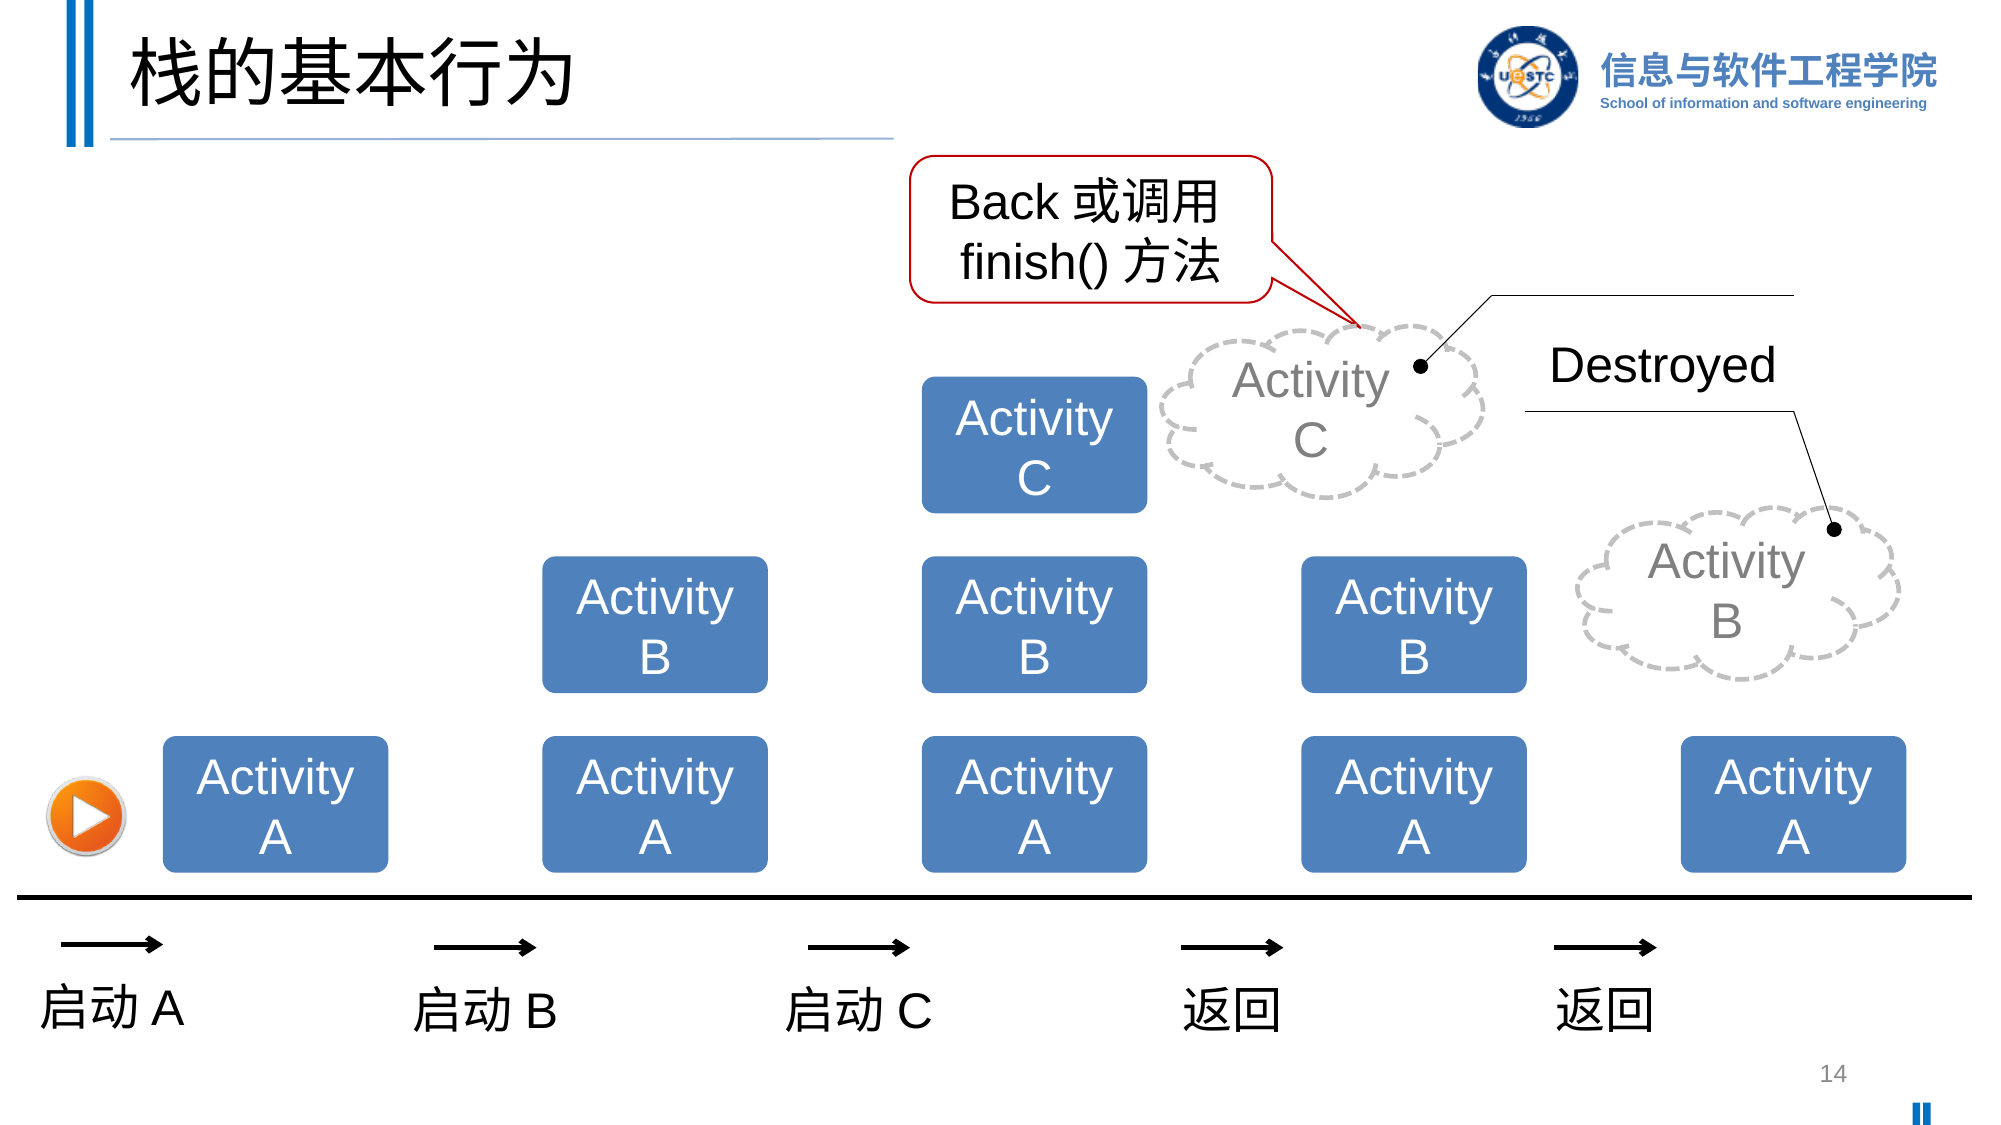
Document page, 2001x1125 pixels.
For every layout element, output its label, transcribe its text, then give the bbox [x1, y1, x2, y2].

text_box Destroyed [1530, 319, 1796, 401]
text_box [1099, 947, 1365, 1043]
slide_number 14 [1412, 1042, 1863, 1103]
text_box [0, 944, 245, 1039]
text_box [1414, 295, 1794, 373]
title 栈的基本行为 [113, 10, 1839, 143]
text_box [1473, 947, 1739, 1043]
text_box Activity A [1302, 737, 1526, 872]
text_box Activity B [1302, 557, 1526, 692]
text_box ActivityC [1161, 325, 1483, 498]
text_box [726, 947, 992, 1043]
text_box Activity A [543, 737, 767, 872]
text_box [352, 947, 618, 1043]
text_box Activity A [164, 737, 388, 872]
text_box ActivityB [1577, 509, 1899, 680]
text_box Activity A [923, 737, 1146, 872]
picture [41, 771, 131, 861]
text_box Activity C [923, 377, 1146, 512]
text_box Activity B [923, 557, 1146, 692]
text_box Back或调用finish()方法 [909, 154, 1361, 326]
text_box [1524, 411, 1841, 537]
text_box Activity A [1682, 737, 1905, 872]
text_box Activity B [543, 557, 767, 692]
